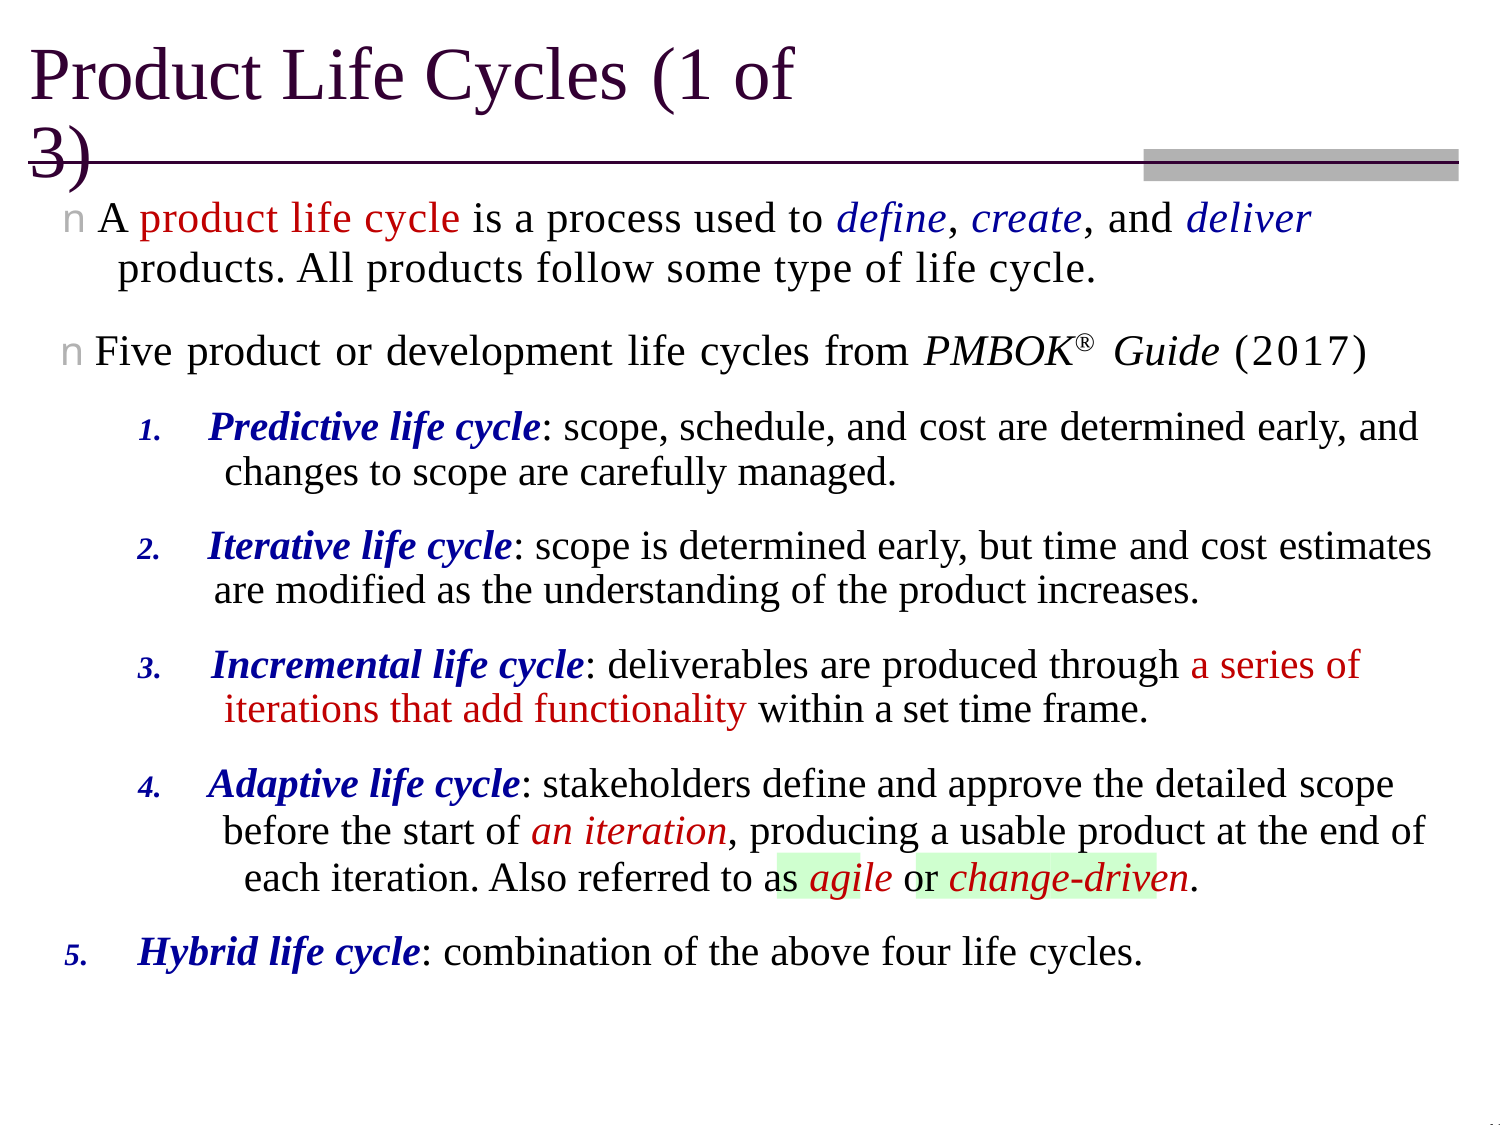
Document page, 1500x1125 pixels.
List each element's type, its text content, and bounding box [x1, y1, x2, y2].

text_box n A product life cycle is a process used to define, create, and deliver products. All products follow some type of life cycle. n Five product or development life cycles from PMBOK® Guide (2017) 1. Predictive life cycle: scope, schedule, and cost are determined early, and changes to scope are carefully managed. 2. Iterative life cycle: scope is determined early, but time and cost estimates are modified as the understanding of the product increases. 3. Incremental life cycle: deliverables are produced through a series of iterations that add functionality within a set time frame. 4. Adaptive life cycle: stakeholders define and approve the detailed scope before the start of an iteration, producing a usable product at the end of each iteration. Also referred to as agile or change-driven. 5. Hybrid life cycle: combination of the above four life cycles. [59, 188, 1436, 974]
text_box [28, 149, 1459, 181]
text_box Product Life Cycles (1 of 3) [27, 34, 875, 117]
text_box 43 [1481, 1120, 1500, 1125]
